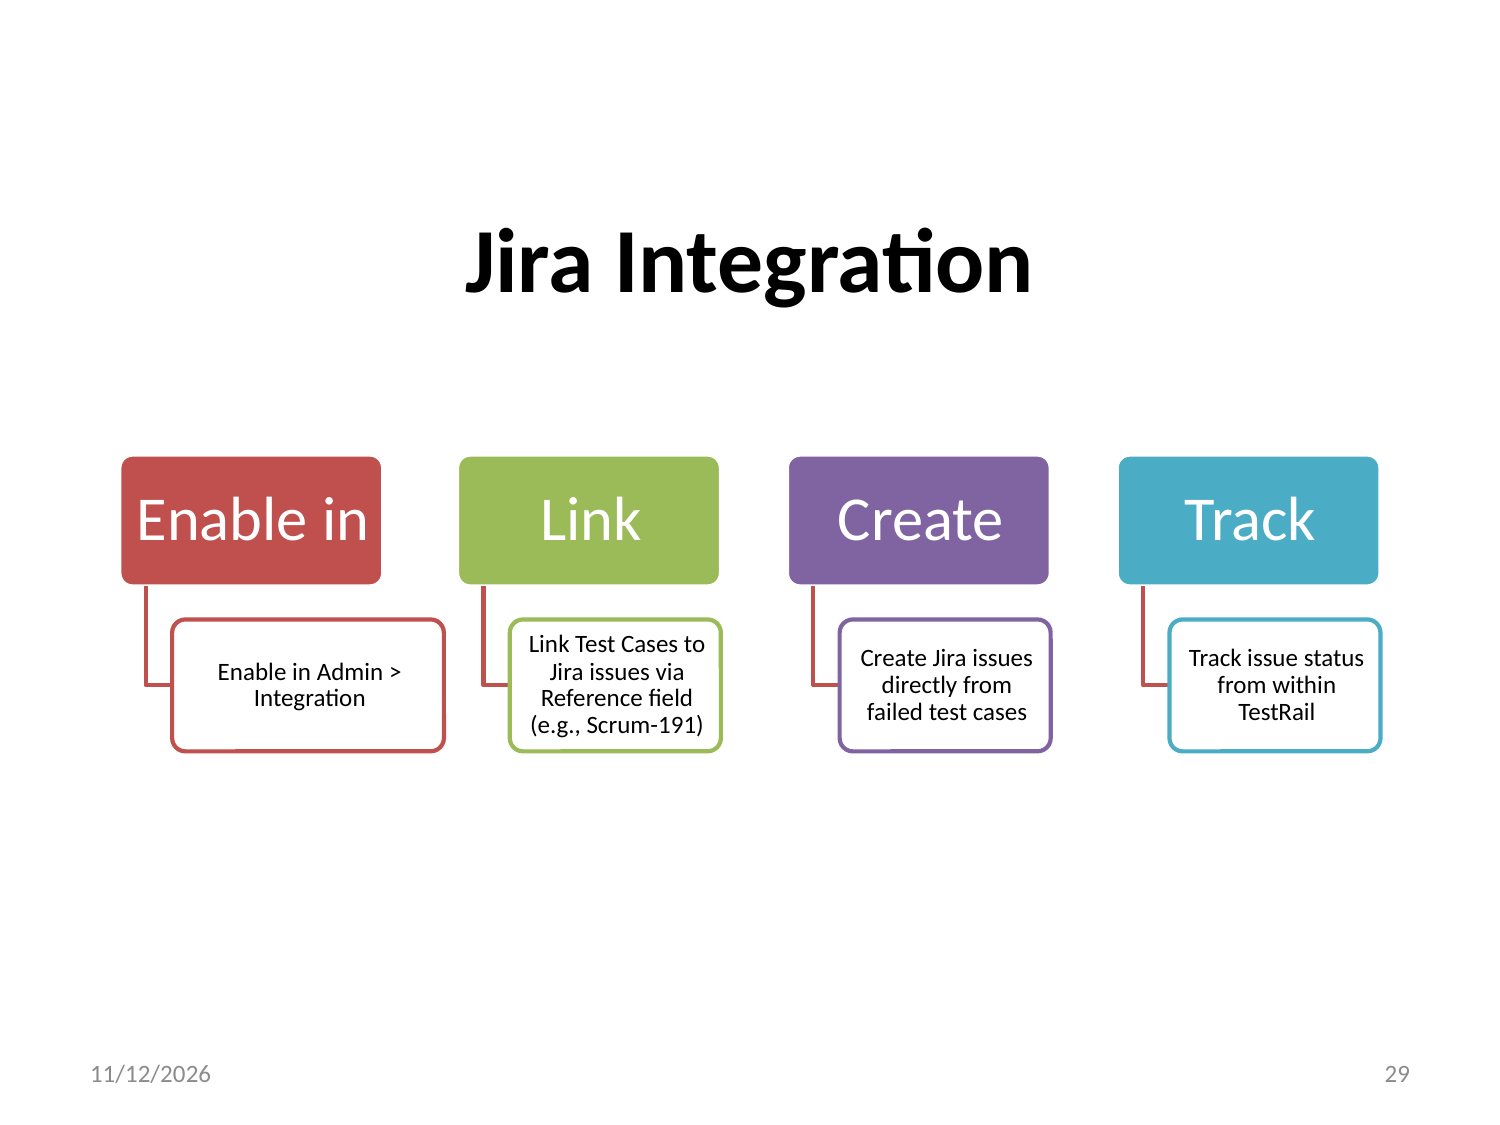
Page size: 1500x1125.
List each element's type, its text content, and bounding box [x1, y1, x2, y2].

slide_number 29 [1074, 1042, 1425, 1103]
title Jira Integration [274, 158, 1226, 346]
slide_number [75, 1042, 425, 1103]
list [118, 348, 1382, 858]
